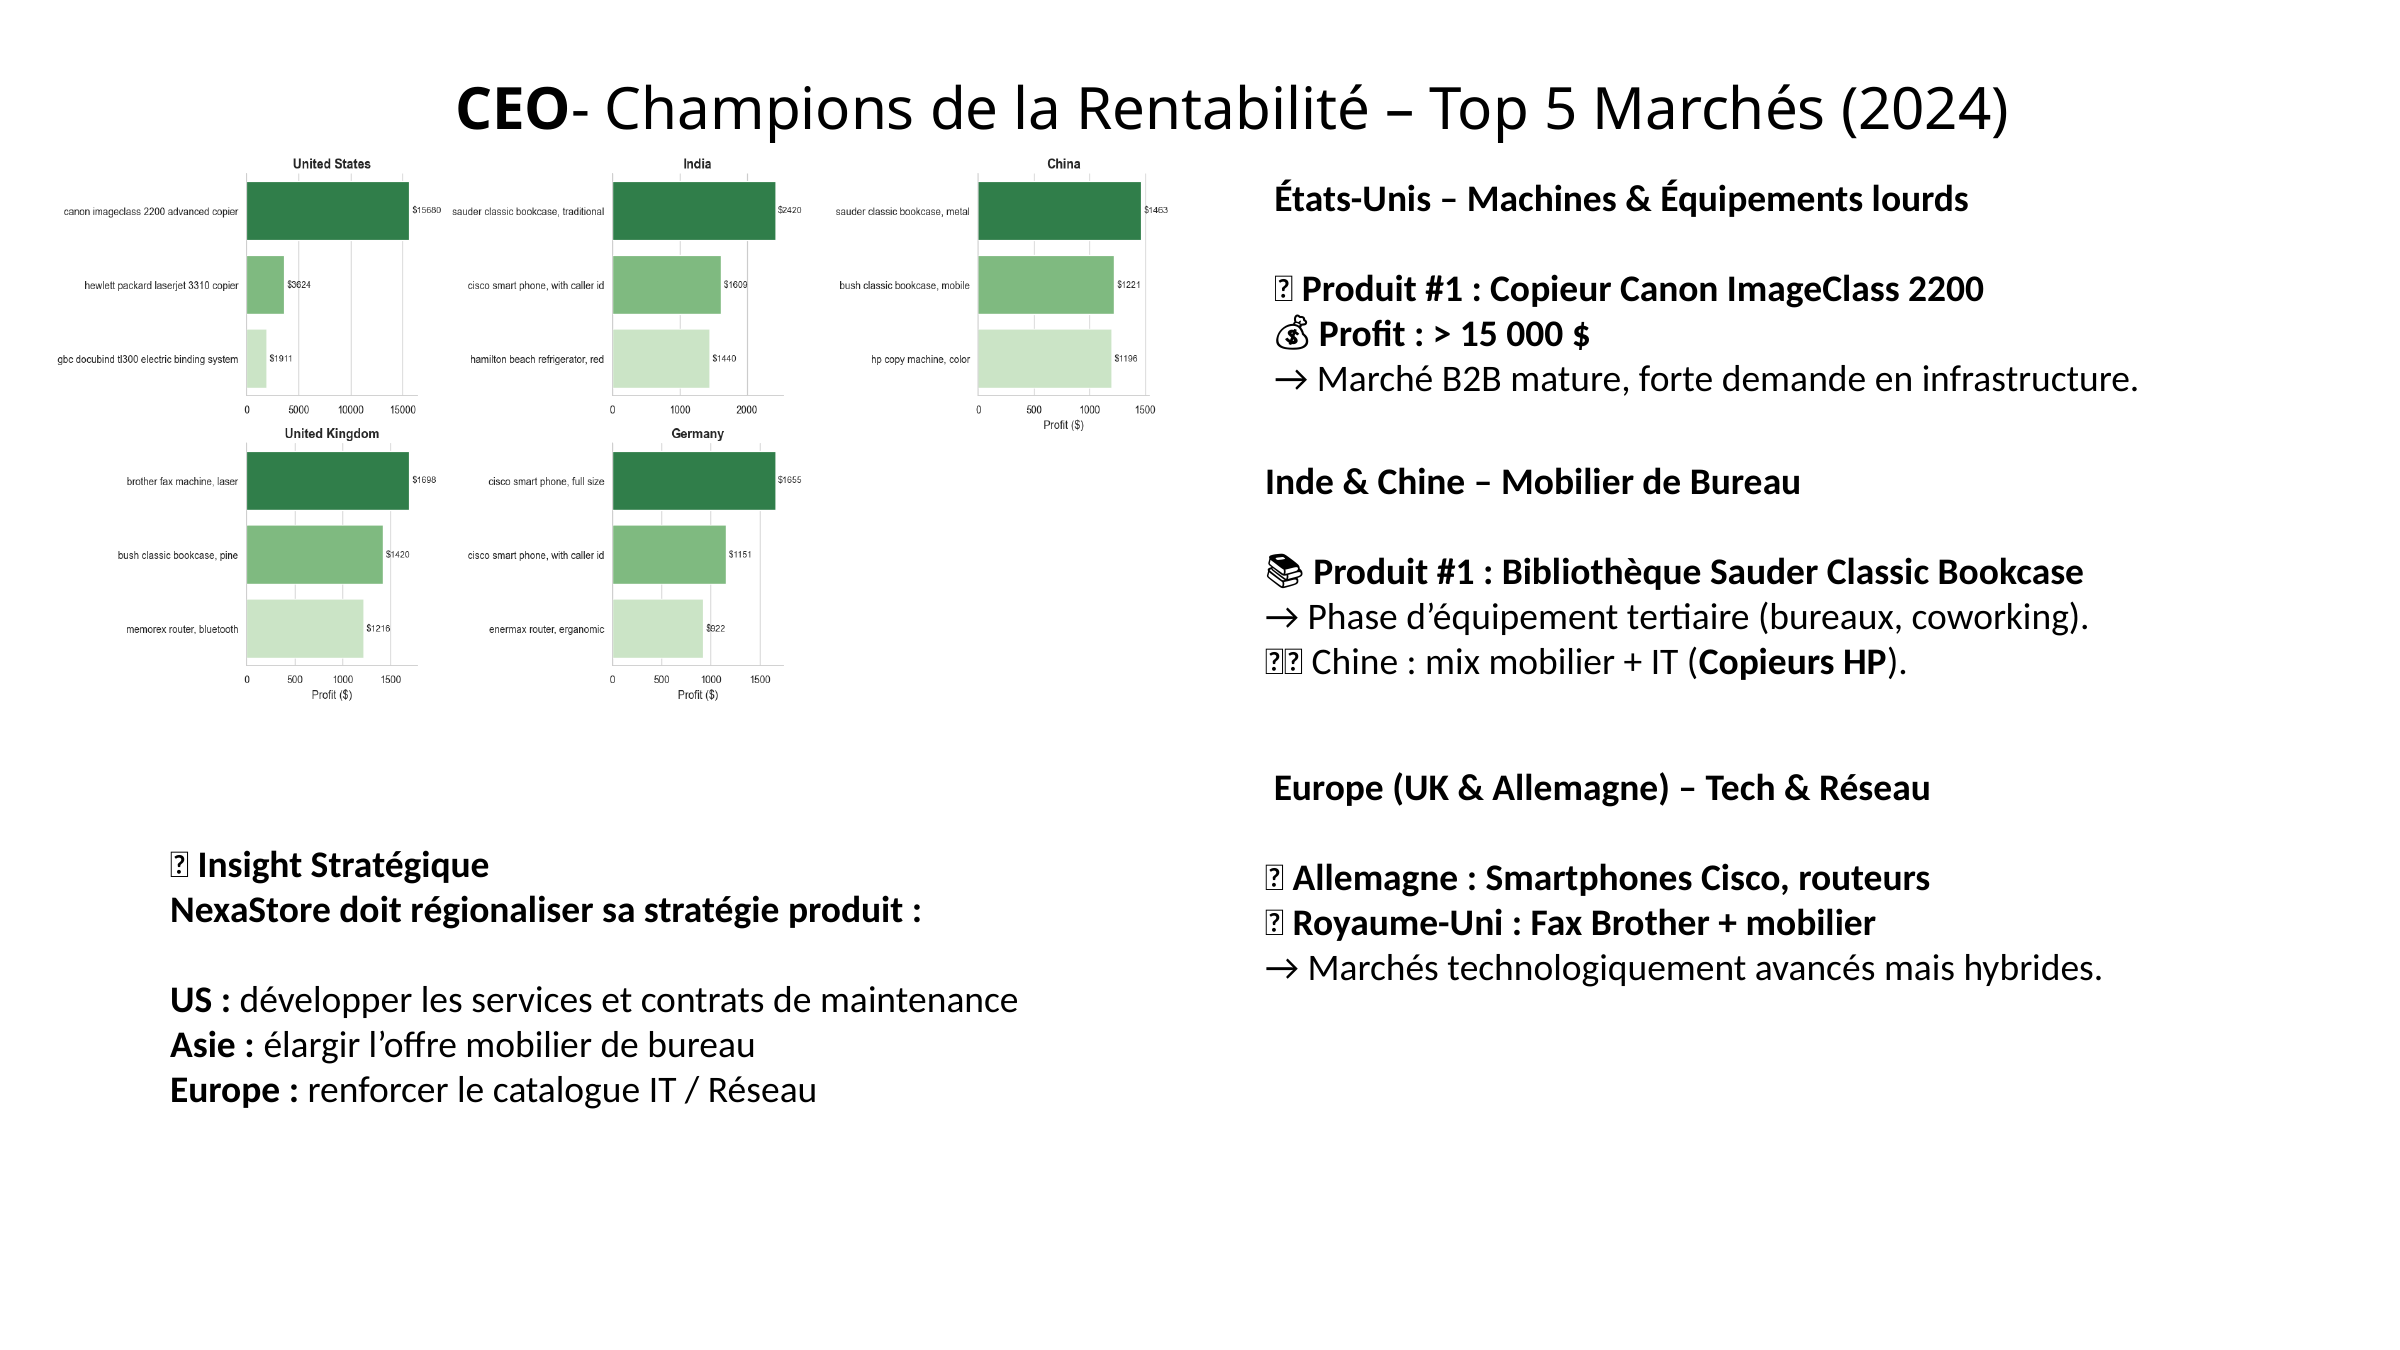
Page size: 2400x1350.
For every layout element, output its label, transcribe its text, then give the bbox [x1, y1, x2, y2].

text_box Inde & Chine – Mobilier de Bureau 📚 Produit #1 : Bibliothèque Sauder Classic Bookcase → Phase d’équipement tertiaire (bureaux, coworking). 🇨🇳 Chine : mix mobilier + IT (Copieurs HP). [1250, 449, 2174, 735]
picture [51, 151, 1174, 707]
text_box 💡 Insight Stratégique NexaStore doit régionaliser sa stratégie produit : US : développer les services et contrats de maintenance Asie : élargir l’offre mobilier de bureau Europe : renforcer le catalogue IT / Réseau [155, 832, 1124, 1163]
text_box Europe (UK & Allemagne) – Tech & Réseau 📱 Allemagne : Smartphones Cisco, routeurs 📠 Royaume-Uni : Fax Brother + mobilier → Marchés technologiquement avancés mais hybrides. [1250, 755, 2174, 1041]
text_box CEO- Champions de la Rentabilité – Top 5 Marchés (2024) [94, 25, 2371, 152]
text_box États-Unis – Machines & Équipements lourds 📠 Produit #1 : Copieur Canon ImageClass 2200 💰 Profit : > 15 000 $ → Marché B2B mature, forte demande en infrastructure. [1259, 167, 2183, 452]
